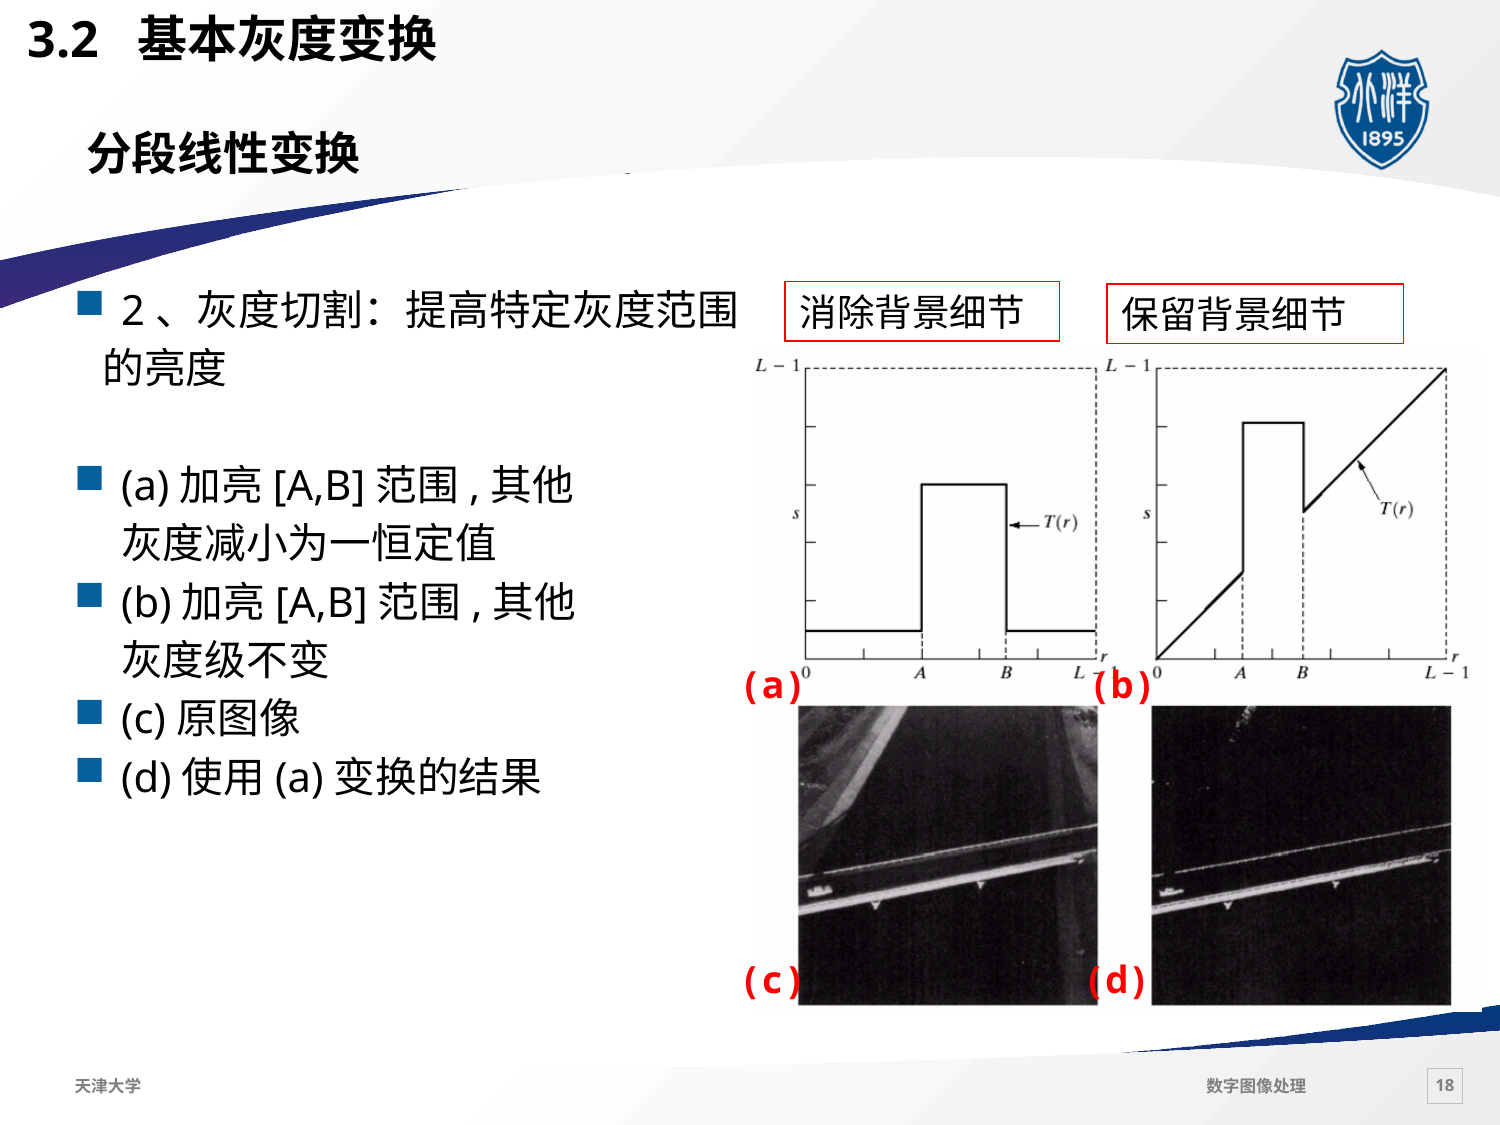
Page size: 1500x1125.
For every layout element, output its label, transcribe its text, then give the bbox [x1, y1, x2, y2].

list 2、灰度切割：提高特定灰度范围 的亮度 (a)加亮[A,B]范围,其他 灰度减小为一恒定值 (b)加亮[A,B]范围,其他 灰度级不变 (c)原图像 (d)使用(a)变换的结果 [59, 276, 1410, 1017]
picture [1321, 47, 1447, 172]
list 3.2 基本灰度变换 [0, 0, 838, 88]
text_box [734, 281, 1482, 1012]
title 分段线性变换 [74, 112, 1425, 200]
